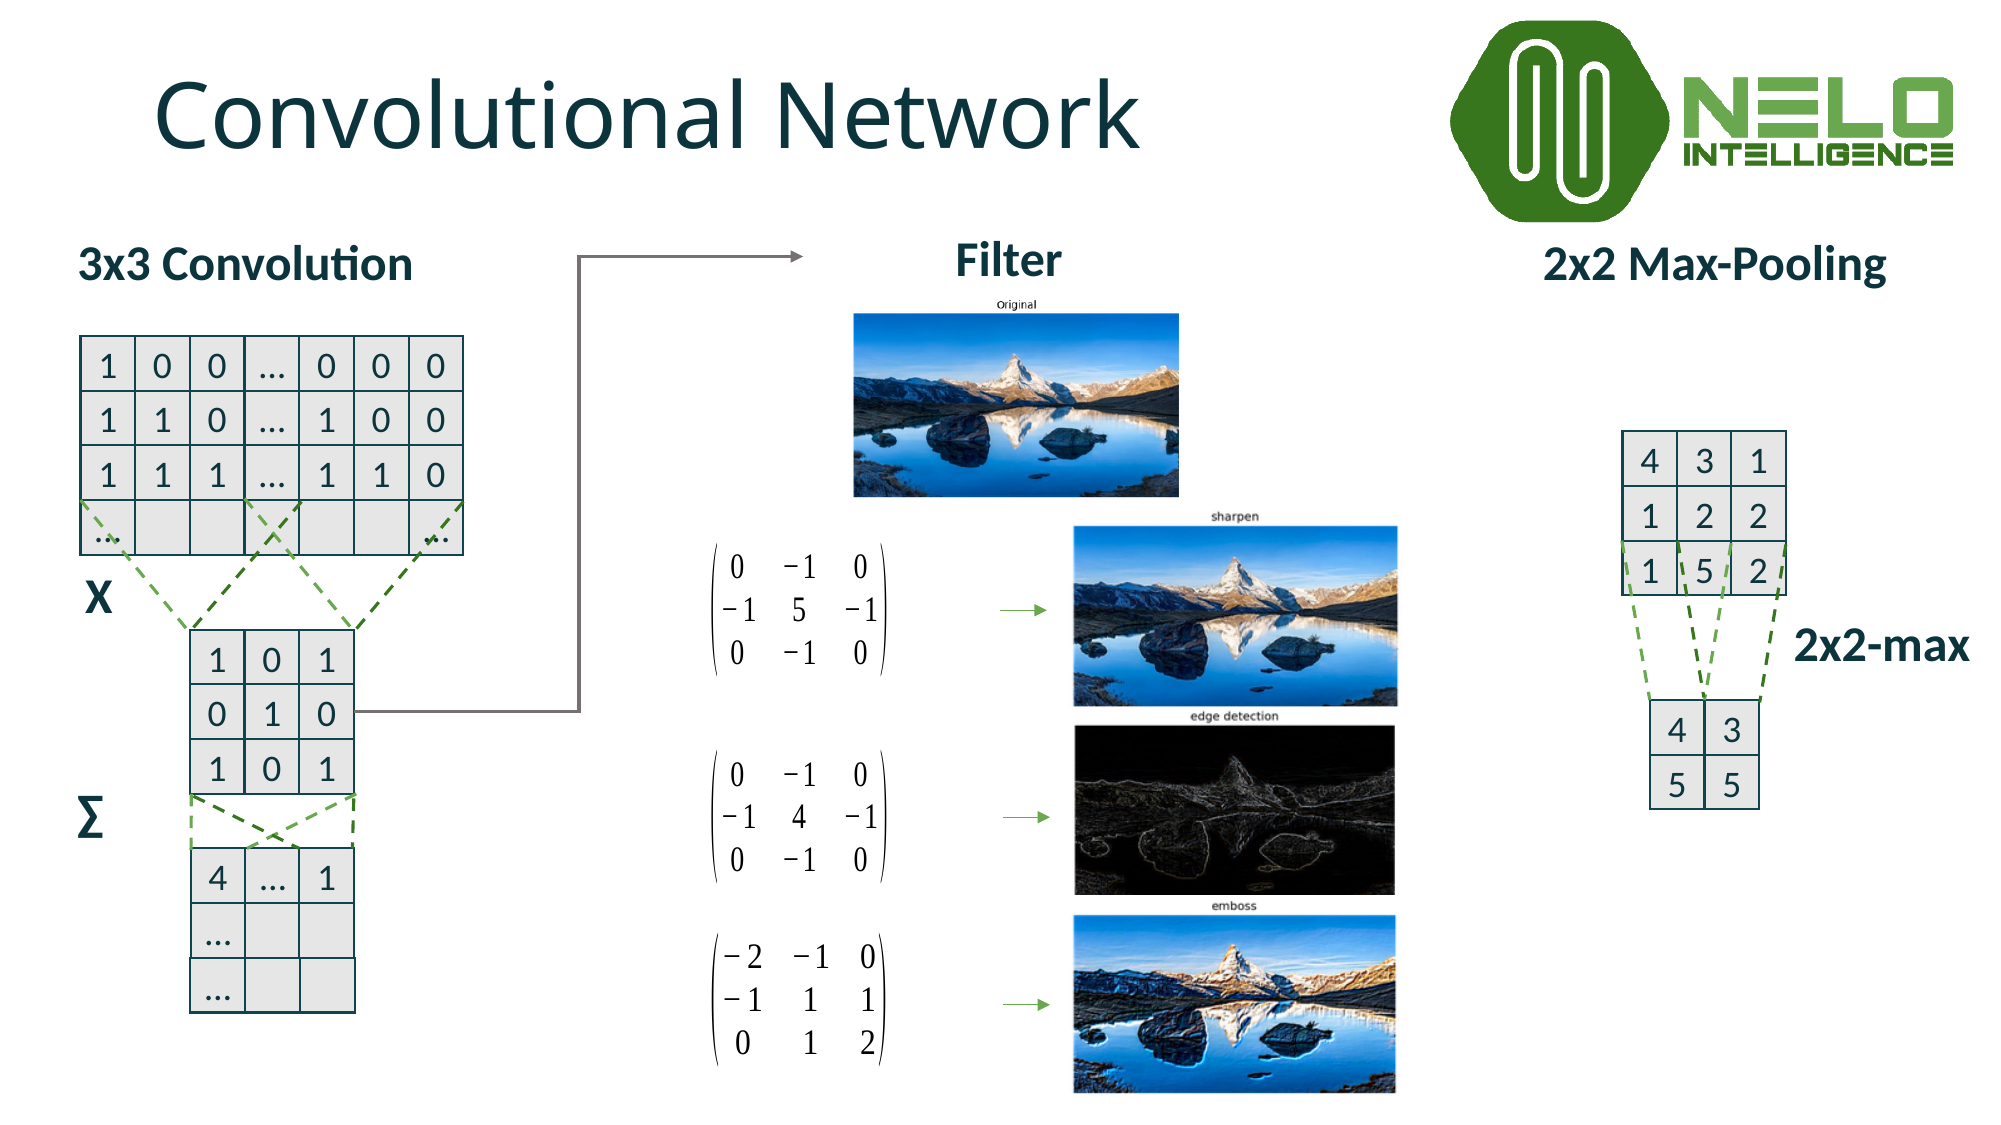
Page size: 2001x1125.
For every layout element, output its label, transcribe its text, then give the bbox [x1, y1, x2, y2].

text_box … [244, 335, 298, 390]
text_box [1677, 540, 1704, 698]
text_box [244, 957, 299, 1014]
text_box … [190, 902, 244, 957]
text_box … [244, 390, 298, 444]
picture [1066, 506, 1405, 1102]
text_box … [244, 849, 298, 902]
text_box 2x2-max [1786, 604, 1993, 680]
text_box Filter [803, 219, 1216, 294]
text_box 2 [1730, 485, 1787, 540]
text_box 1 [134, 444, 189, 499]
text_box 0 [298, 335, 353, 390]
text_box 4 [1621, 430, 1676, 485]
title Convolutional Network [137, 59, 1863, 178]
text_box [1704, 543, 1732, 701]
text_box 0 [189, 683, 244, 738]
text_box 5 [1649, 754, 1703, 810]
text_box 1 [298, 390, 353, 444]
text_box [299, 957, 356, 1014]
text_box … [189, 957, 244, 1014]
text_box 4 [190, 849, 244, 902]
text_box 1 [79, 335, 134, 390]
text_box 1 [79, 444, 134, 499]
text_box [193, 796, 300, 849]
text_box 0 [134, 335, 189, 390]
text_box 1 [134, 390, 189, 444]
text_box 0 [298, 683, 355, 738]
text_box 1 [1650, 540, 1676, 596]
picture [1337, 0, 2001, 394]
text_box 1 [298, 632, 353, 683]
text_box 1 [1621, 485, 1676, 540]
text_box … [244, 444, 298, 498]
text_box [244, 902, 298, 957]
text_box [80, 500, 190, 633]
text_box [244, 498, 353, 632]
text_box 2x2 Max-Pooling [1528, 222, 1983, 298]
text_box 2 [1676, 485, 1730, 540]
text_box 0 [189, 335, 244, 390]
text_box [1759, 544, 1786, 703]
text_box 3 [1676, 430, 1730, 485]
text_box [192, 501, 302, 629]
text_box 1 [189, 738, 244, 795]
text_box ∑ [61, 772, 154, 848]
text_box 0 [189, 390, 244, 444]
text_box [298, 902, 355, 957]
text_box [353, 256, 804, 712]
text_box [1621, 540, 1650, 701]
text_box 3 [1703, 699, 1760, 754]
text_box 1 [79, 390, 134, 444]
text_box 0 [244, 632, 298, 683]
text_box 3x3 Convolution [62, 222, 518, 298]
text_box 1 [298, 444, 353, 498]
text_box 0 [244, 738, 298, 795]
text_box 1 [298, 849, 355, 902]
text_box 1 [189, 629, 244, 683]
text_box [246, 793, 357, 849]
text_box 1 [244, 683, 298, 738]
text_box 1 [189, 444, 244, 499]
text_box 2 [1730, 540, 1787, 596]
text_box 5 [1703, 754, 1760, 810]
text_box 4 [1649, 699, 1703, 754]
text_box 1 [298, 738, 355, 793]
text_box X [70, 555, 80, 631]
picture [847, 296, 1185, 504]
text_box 1 [1730, 430, 1787, 485]
